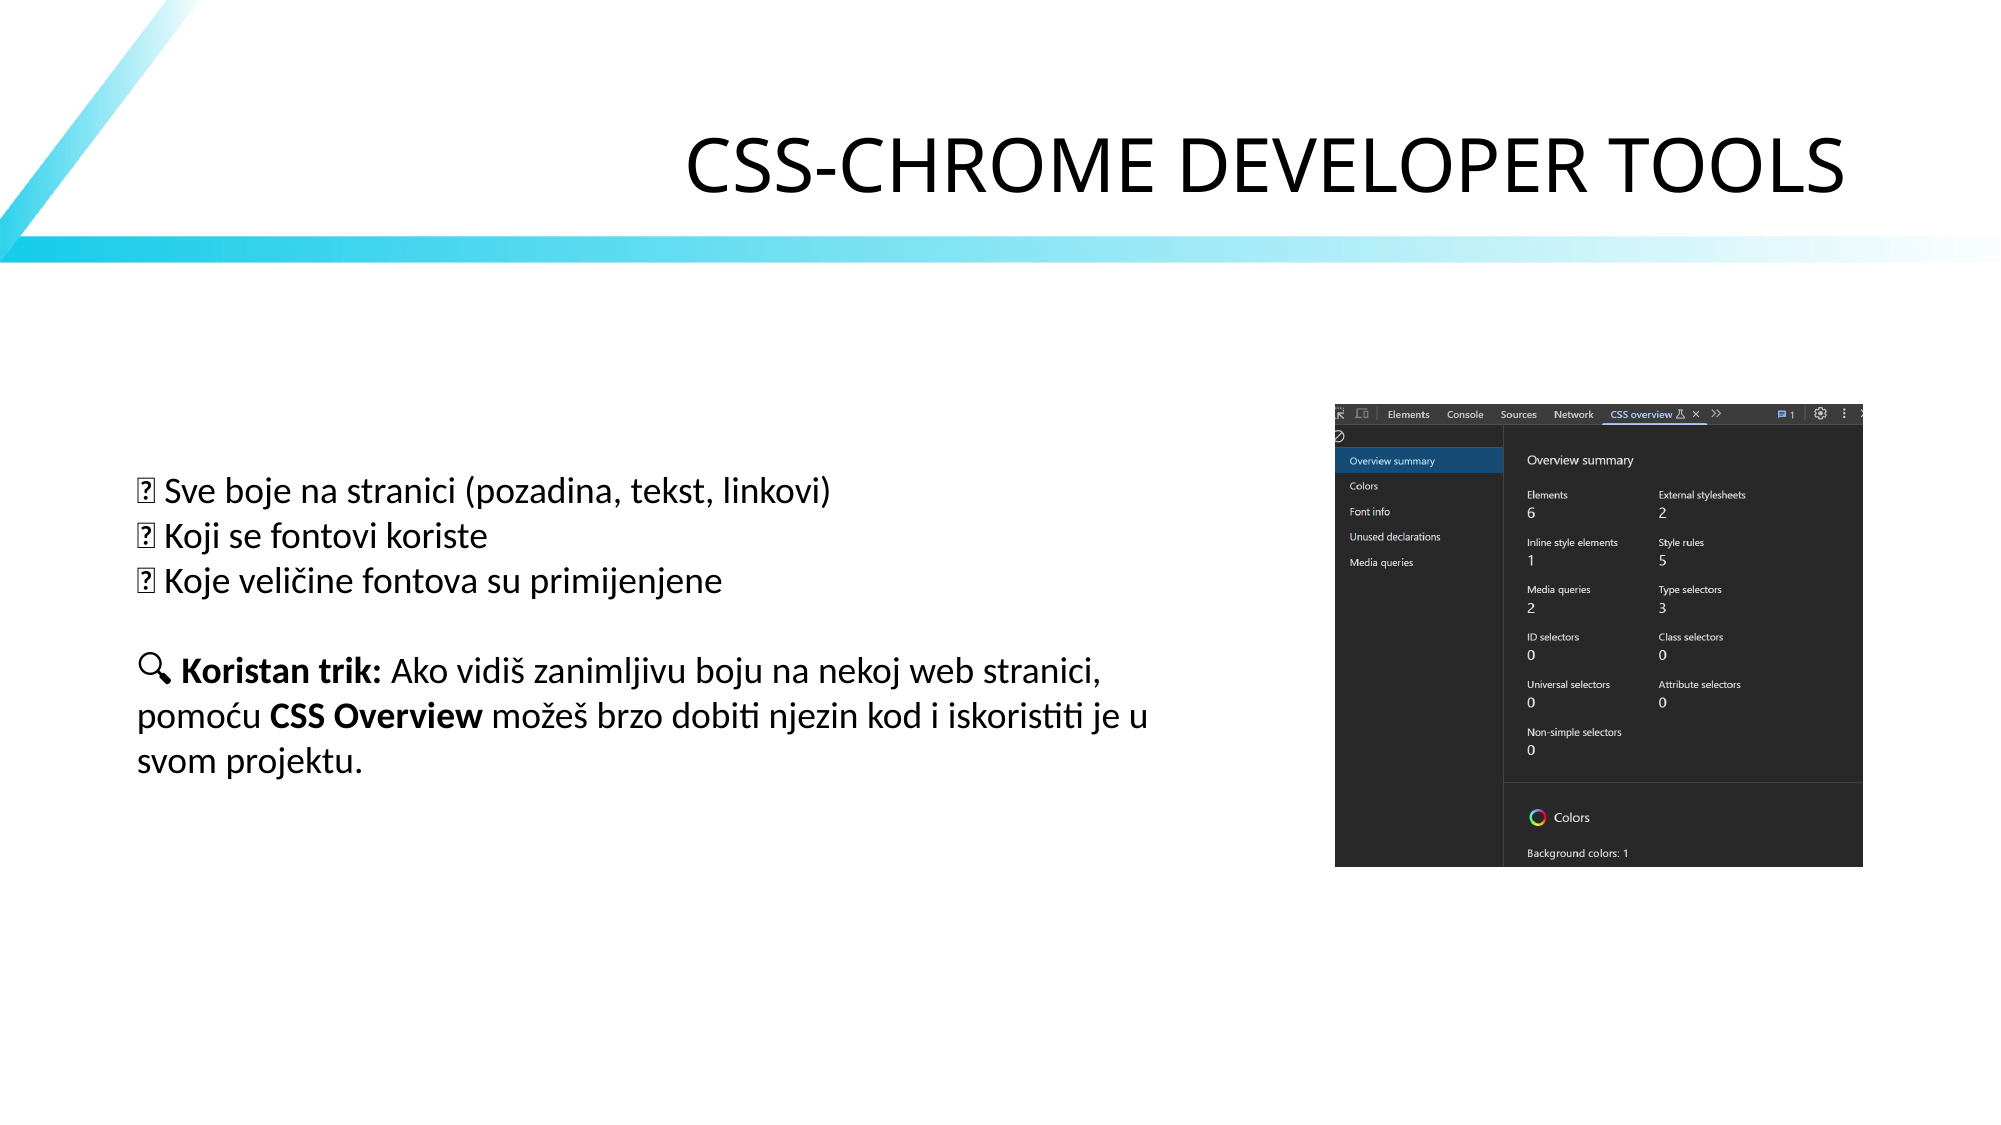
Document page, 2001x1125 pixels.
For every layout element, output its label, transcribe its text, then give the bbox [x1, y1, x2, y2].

text_box ✅ Sve boje na stranici (pozadina, tekst, linkovi) ✅ Koji se fontovi koriste ✅ Koje veličine fontova su primijenjene 🔍 Koristan trik: Ako vidiš zanimljivu boju na nekoj web stranici, pomoću CSS Overview možeš brzo dobiti njezin kod i iskoristiti je u svom projektu. [122, 458, 1202, 789]
title CSS-CHROME DEVELOPER TOOLS [137, 59, 1863, 278]
picture [0, 0, 2000, 1125]
